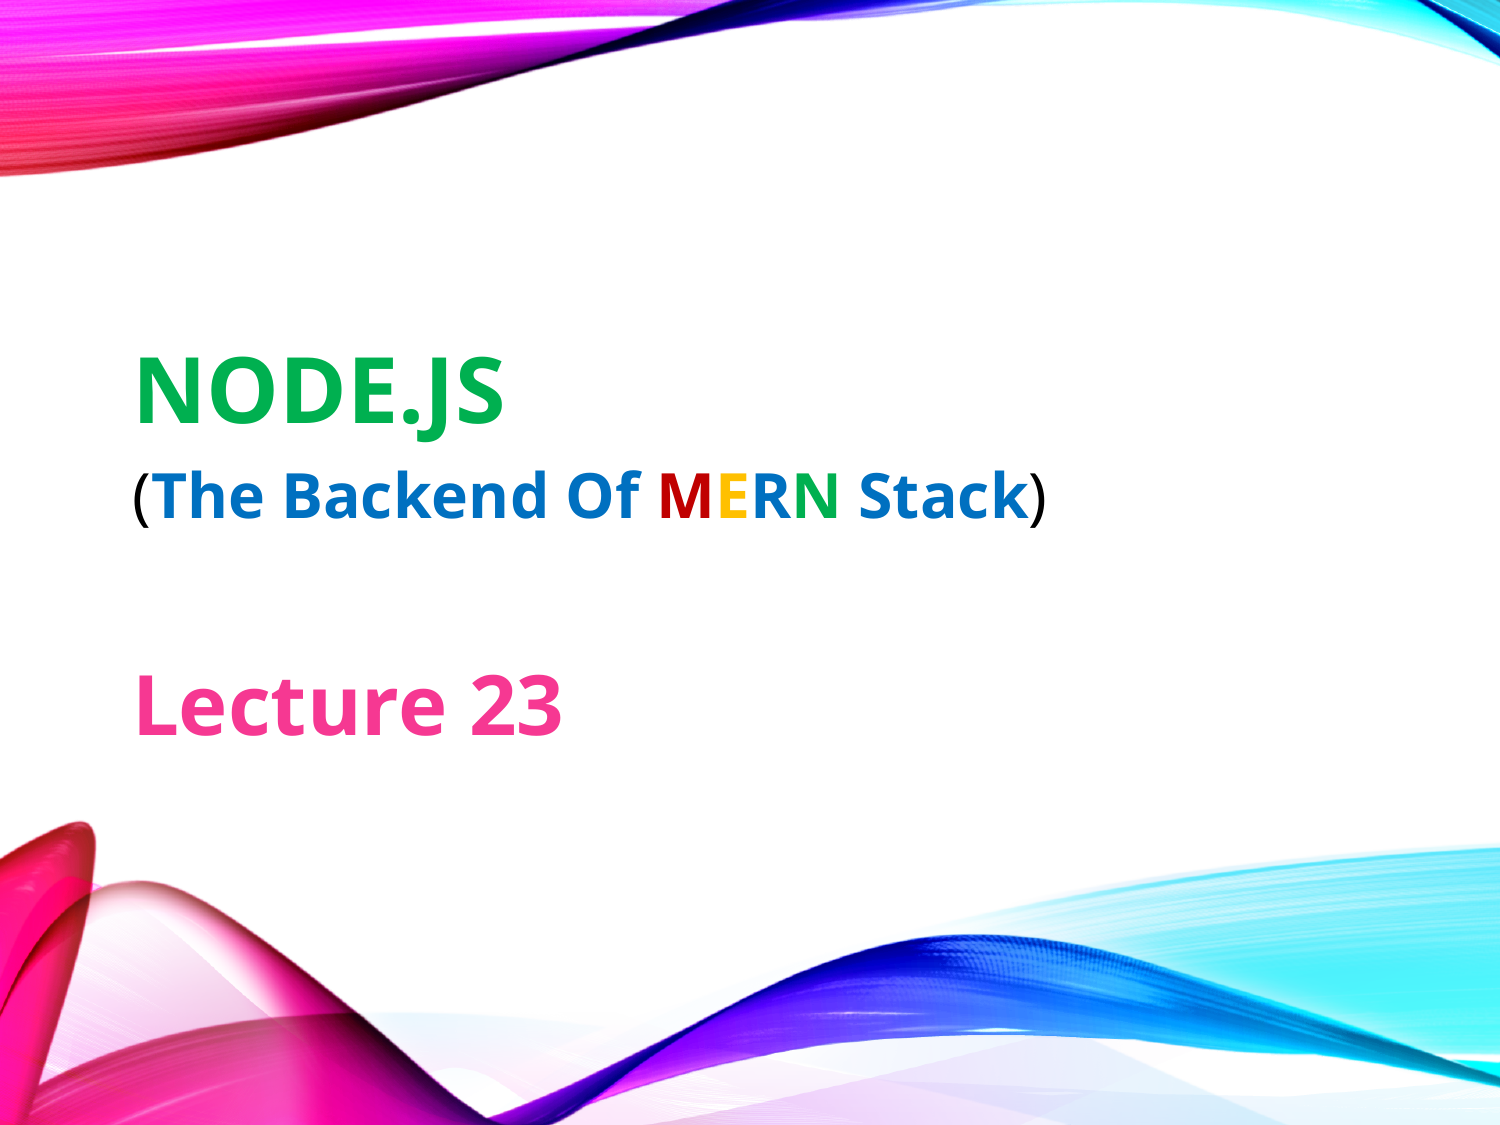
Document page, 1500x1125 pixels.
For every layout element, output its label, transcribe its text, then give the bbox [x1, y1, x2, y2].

picture [0, 0, 1500, 178]
picture [0, 819, 1500, 1125]
text_box NODE.JS (The Backend Of MERN Stack) Lecture 23 [117, 336, 1383, 788]
